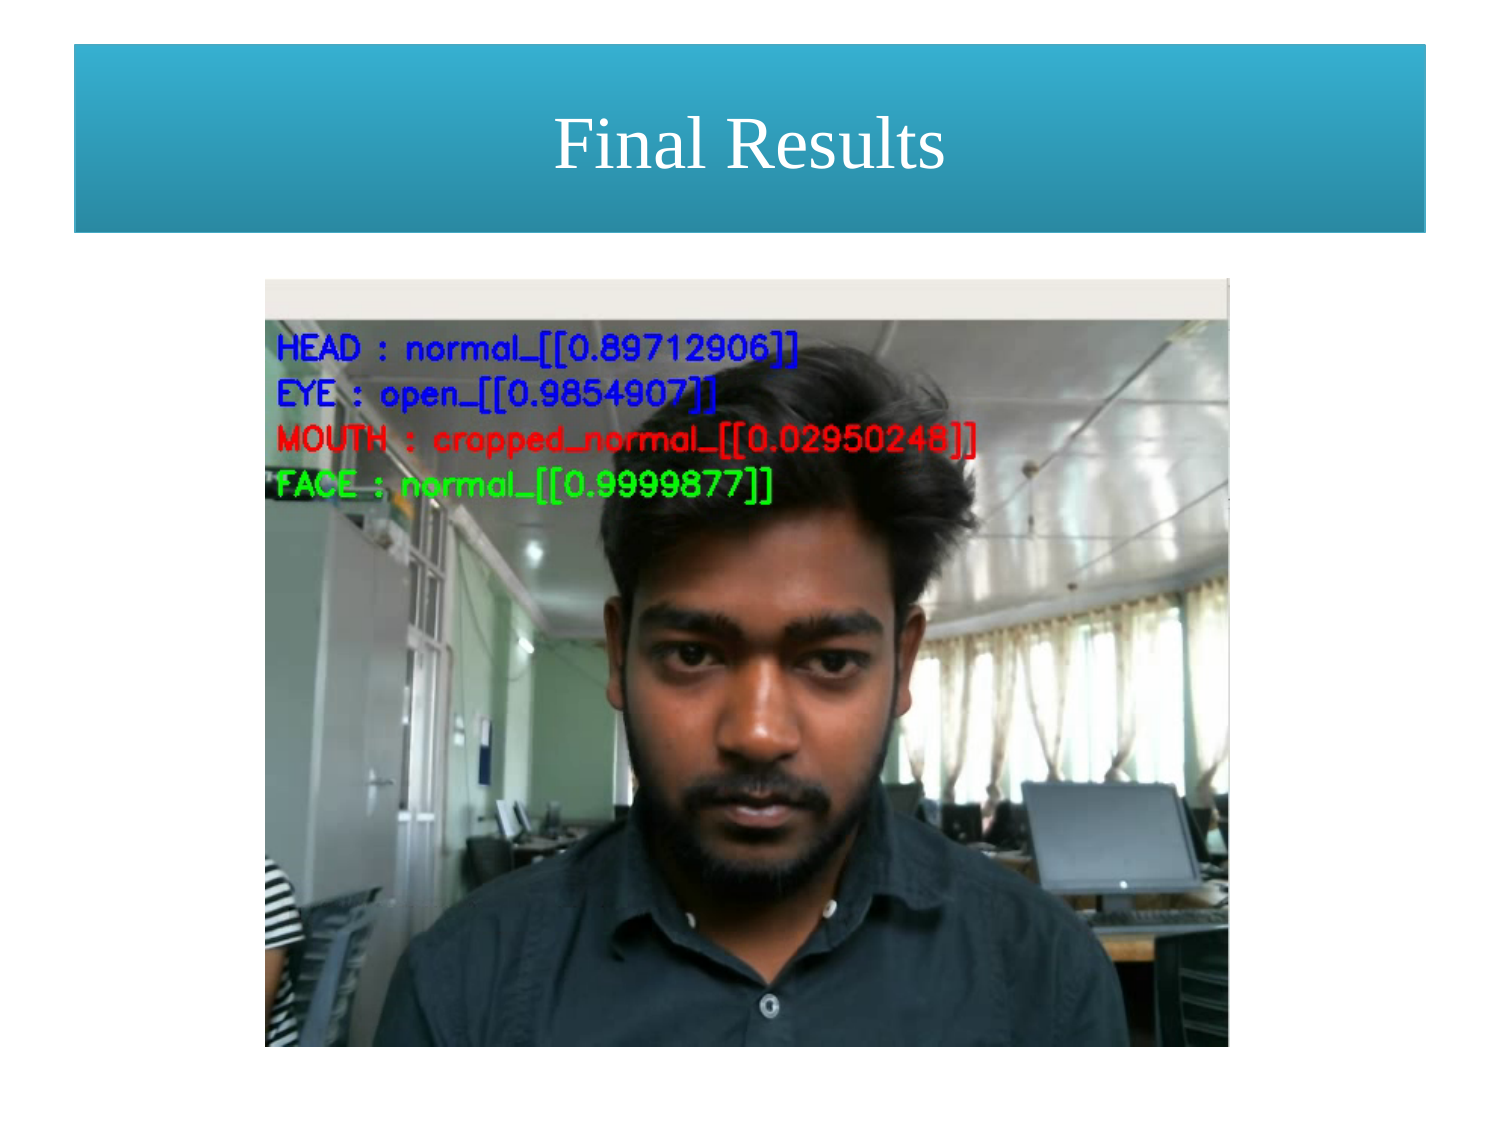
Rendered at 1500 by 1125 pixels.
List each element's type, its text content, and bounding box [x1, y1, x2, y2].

picture [265, 278, 1231, 1047]
text_box Final Results [74, 44, 1425, 233]
